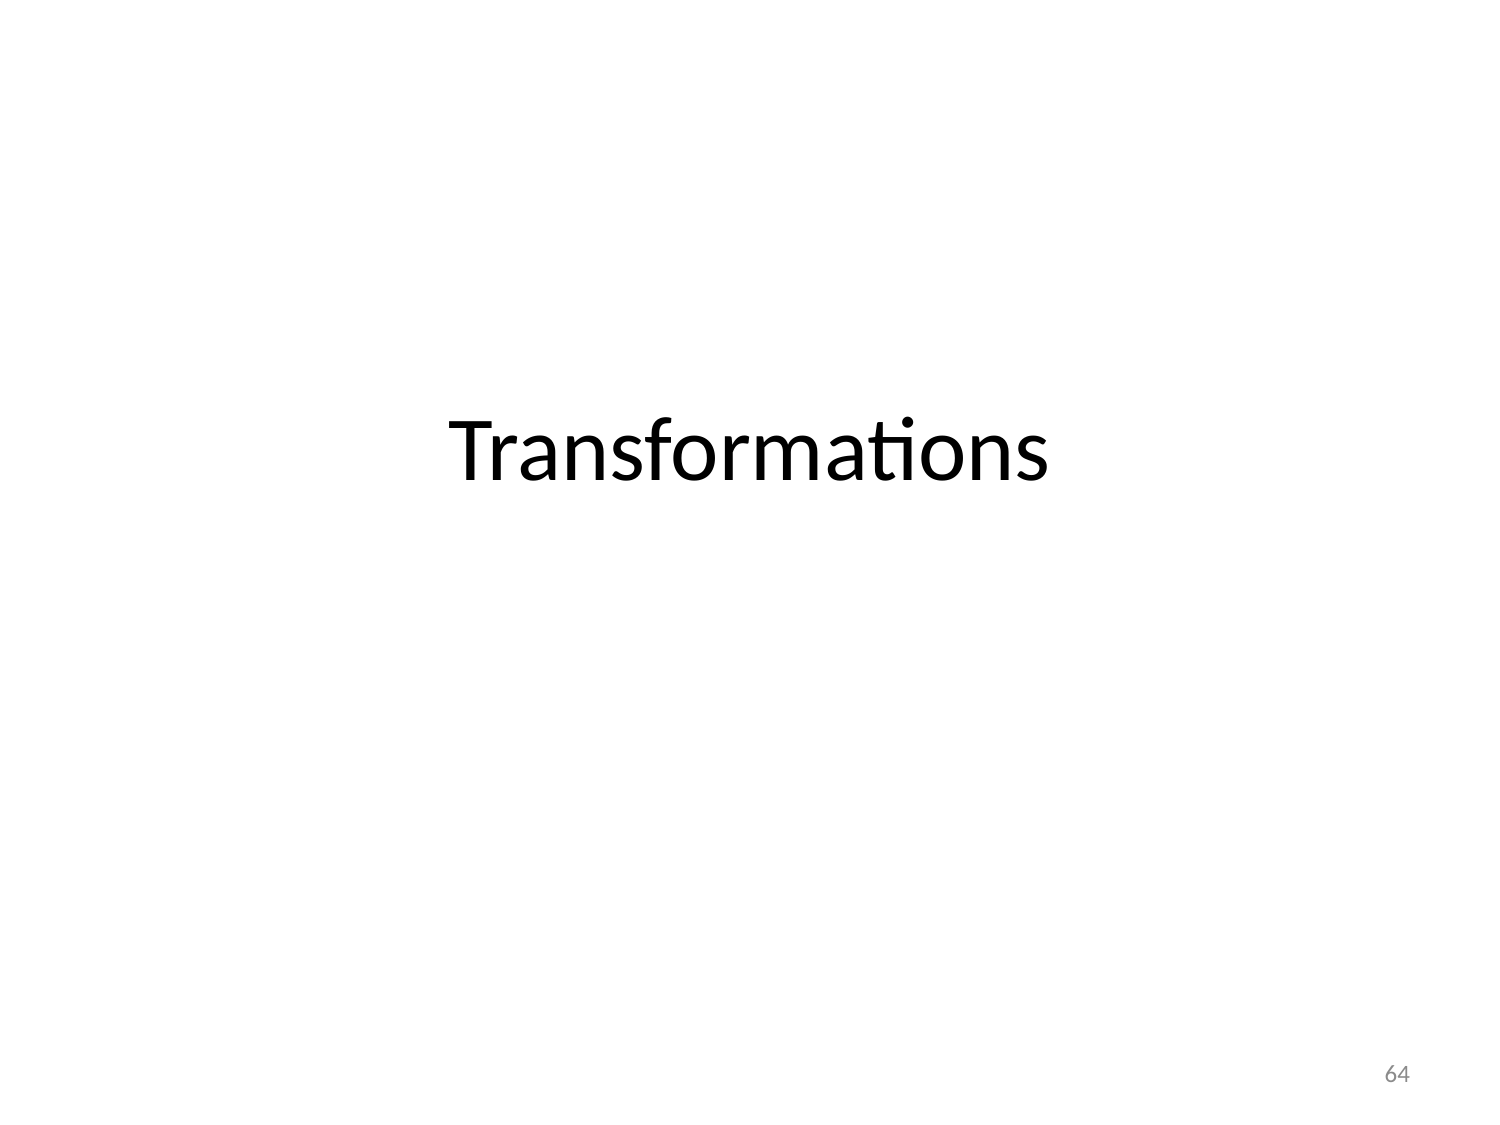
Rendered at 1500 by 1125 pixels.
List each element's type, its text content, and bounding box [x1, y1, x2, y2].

slide_number 64 [1074, 1042, 1425, 1103]
title Transformations [75, 350, 1425, 538]
